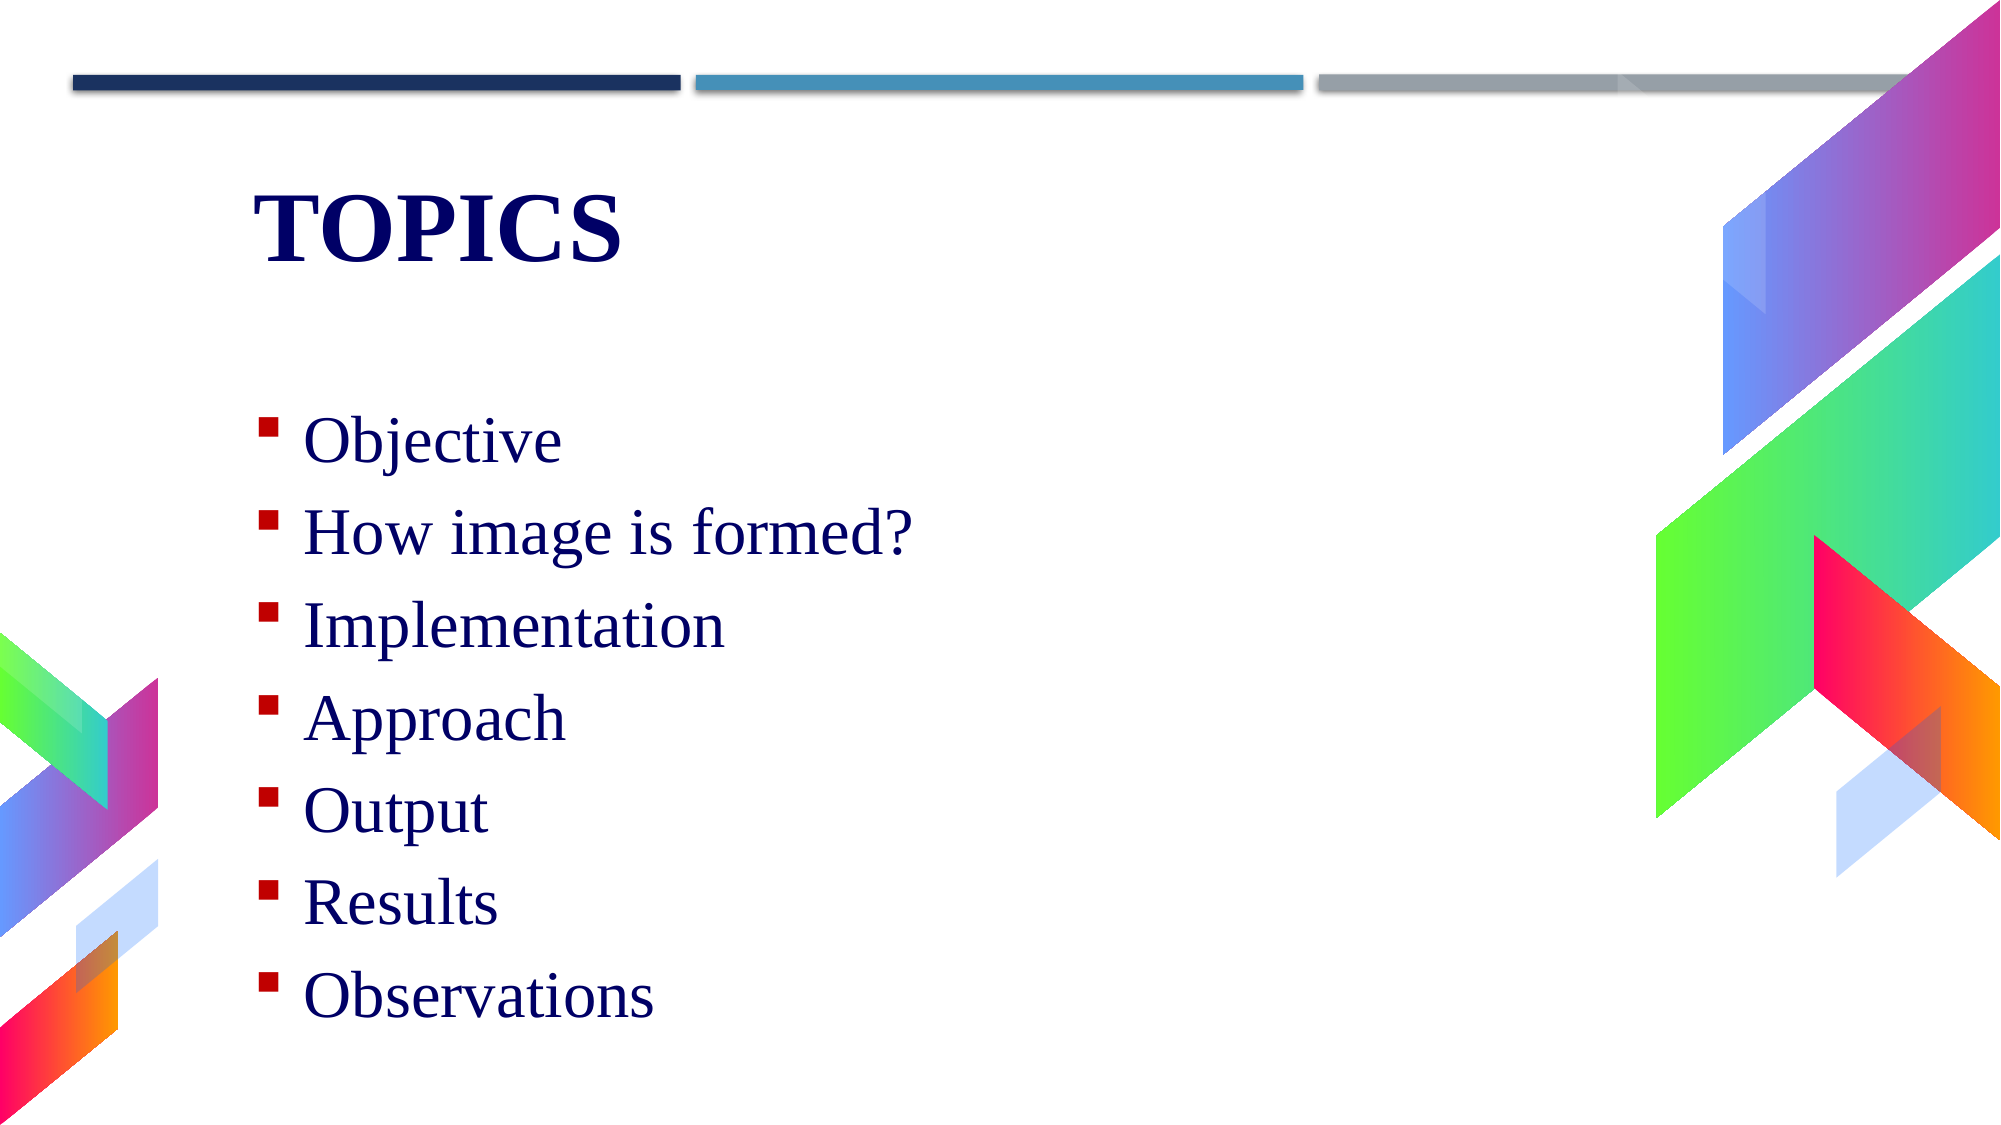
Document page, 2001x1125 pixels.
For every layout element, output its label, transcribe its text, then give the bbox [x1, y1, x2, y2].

list Objective How image is formed? Implementation Approach Output Results Observations [233, 375, 1584, 1084]
list TOPICS [233, 141, 1628, 323]
